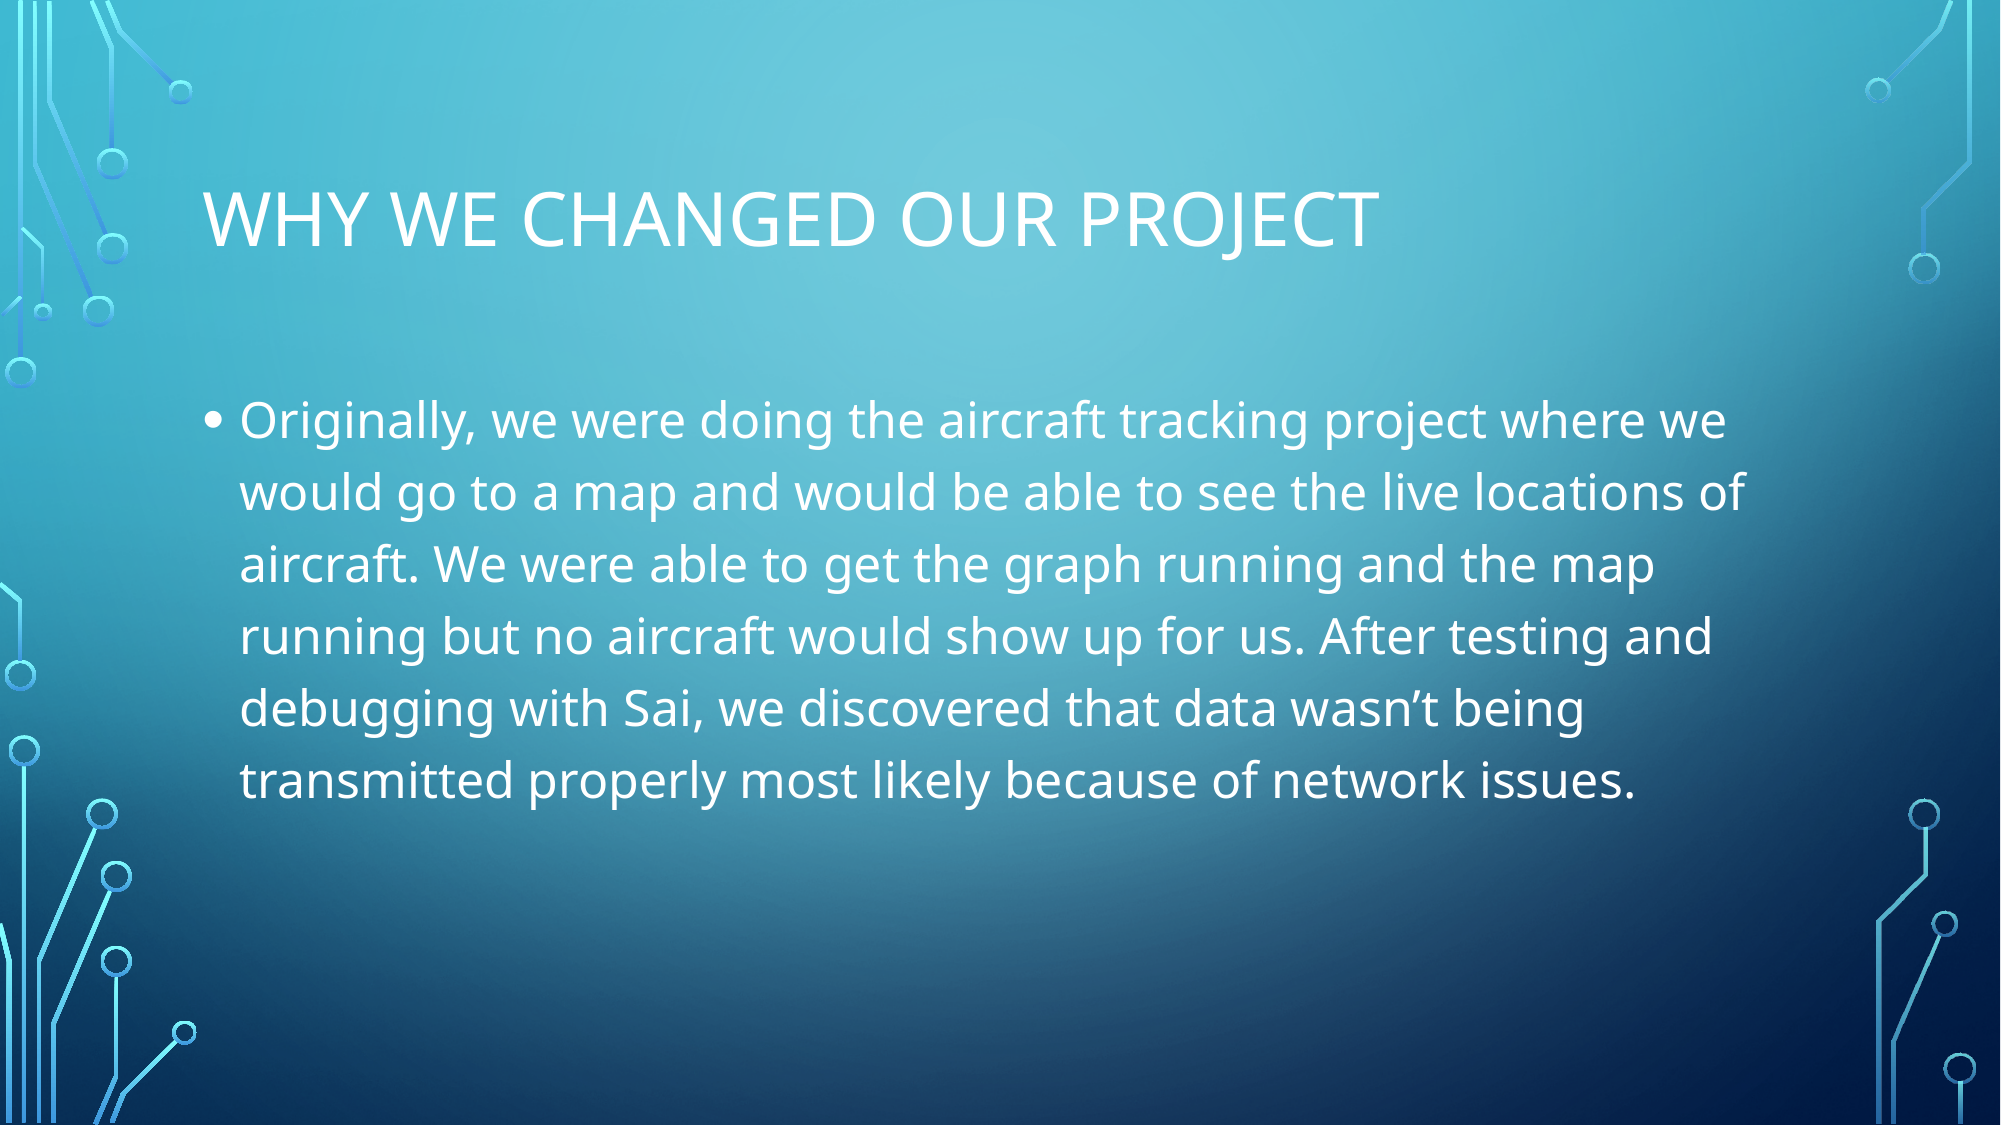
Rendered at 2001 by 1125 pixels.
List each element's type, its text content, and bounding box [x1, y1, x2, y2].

title Why we changed Our project [187, 101, 1813, 344]
list Originally, we were doing the aircraft tracking project where we would go to a map and would be able to see the live locations of aircraft. We were able to get the graph running and the map running but no aircraft would show up for us. After testing and debugging with Sai, we discovered that data wasn’t being transmitted properly most likely because of network issues. [187, 369, 1813, 950]
